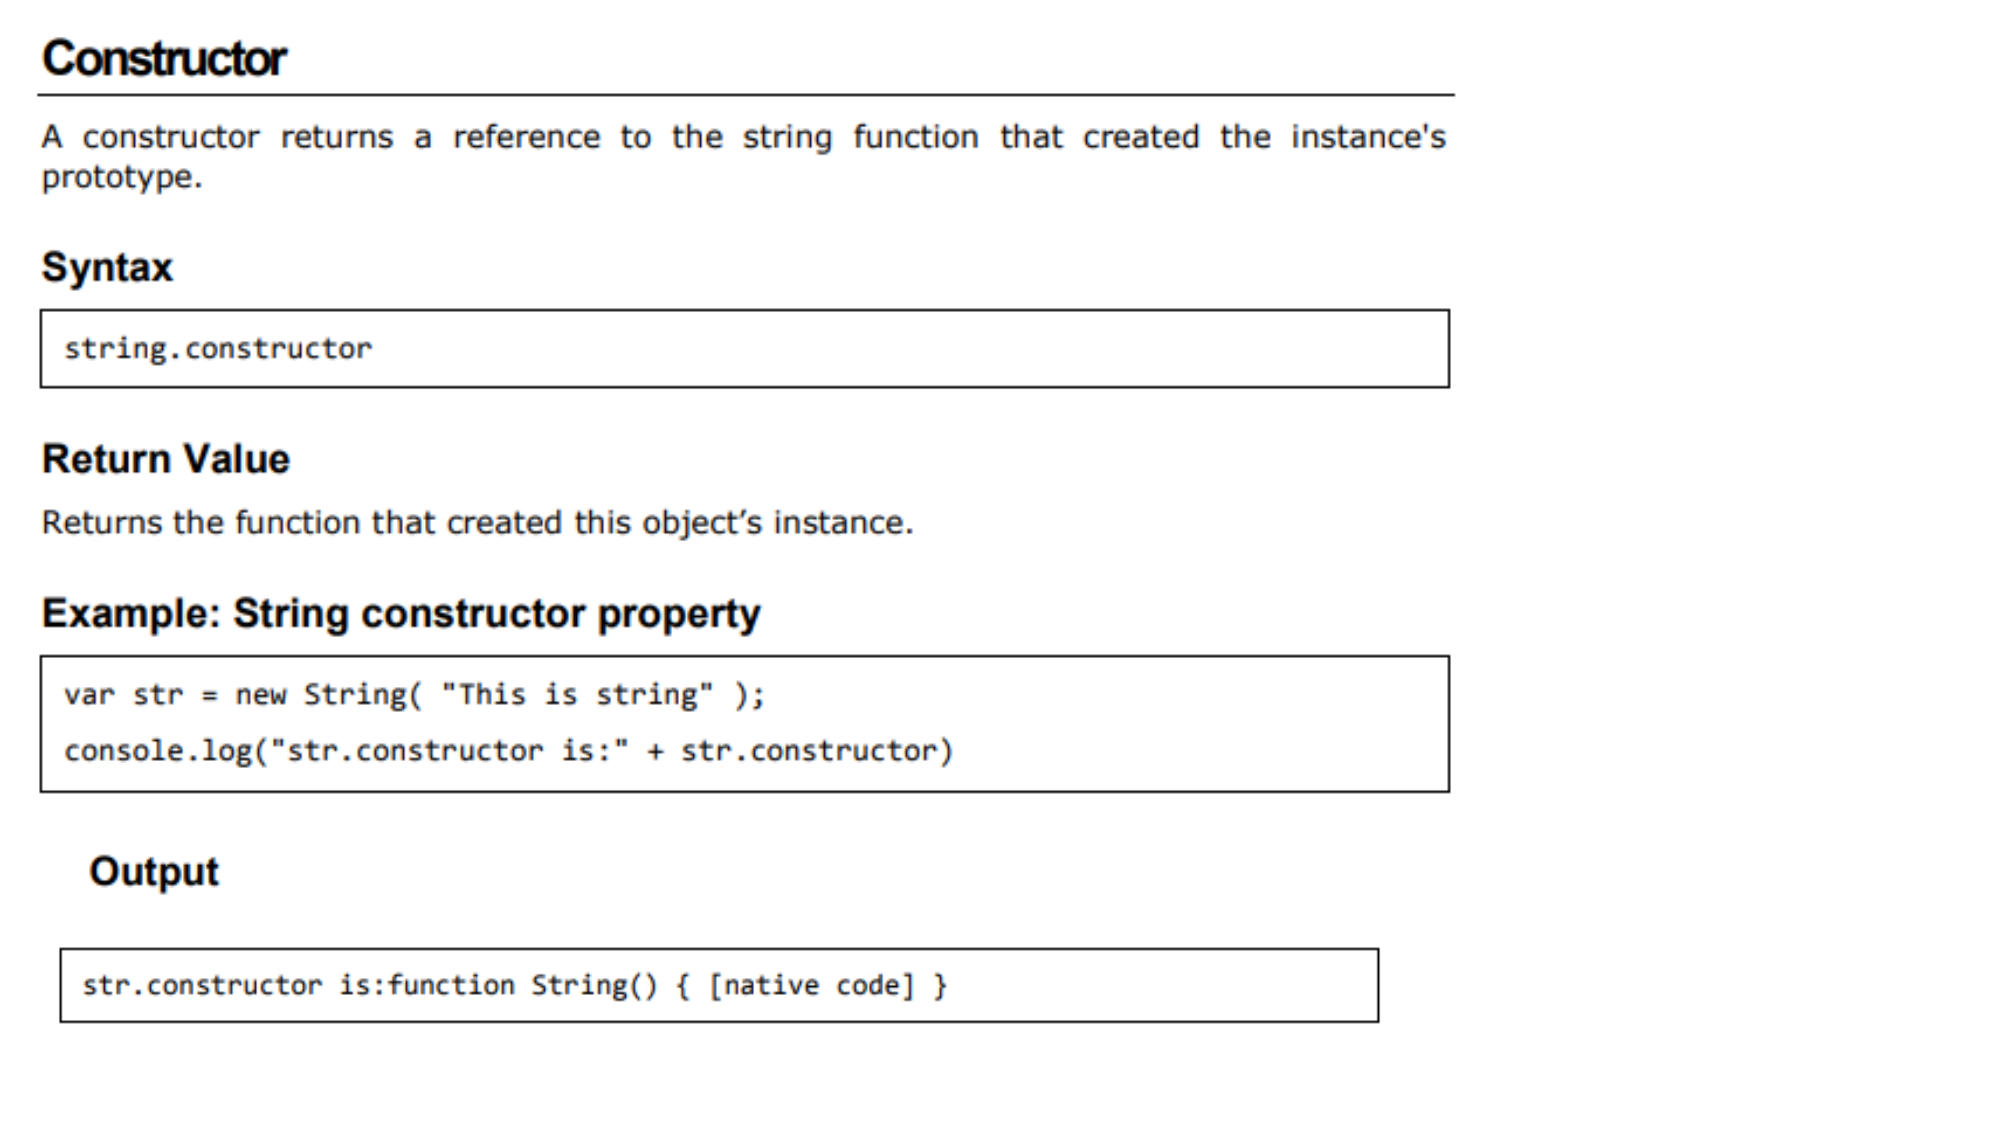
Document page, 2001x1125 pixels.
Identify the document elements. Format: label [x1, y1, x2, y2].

picture [47, 835, 1403, 1039]
picture [24, 36, 1465, 810]
